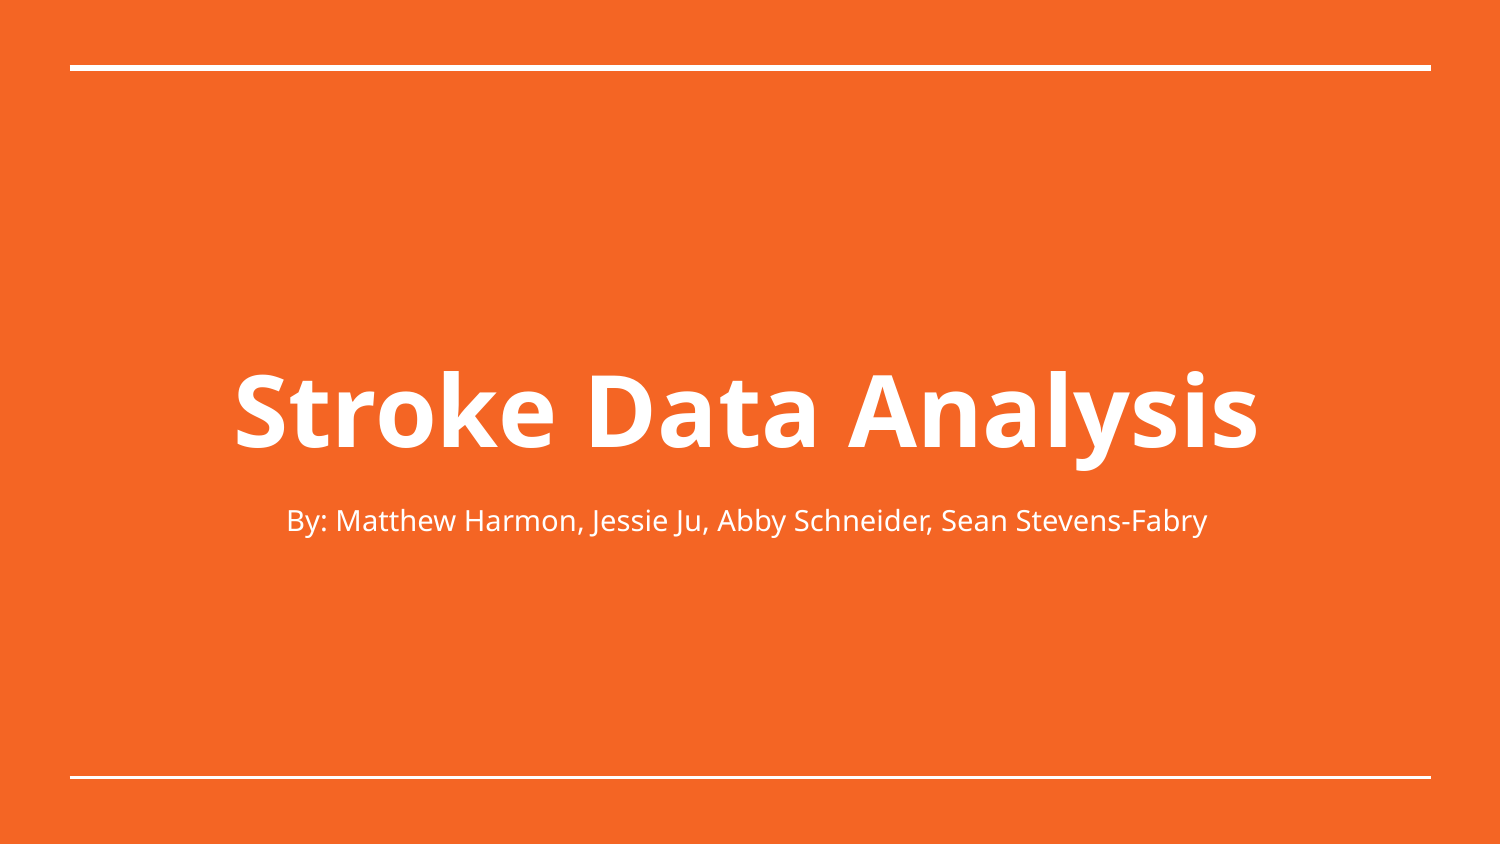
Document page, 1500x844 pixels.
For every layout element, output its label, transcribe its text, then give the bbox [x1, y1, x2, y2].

text_box By: Matthew Harmon, Jessie Ju, Abby Schneider, Sean Stevens-Fabry [248, 486, 1247, 552]
title Stroke Data Analysis [66, 267, 1428, 550]
